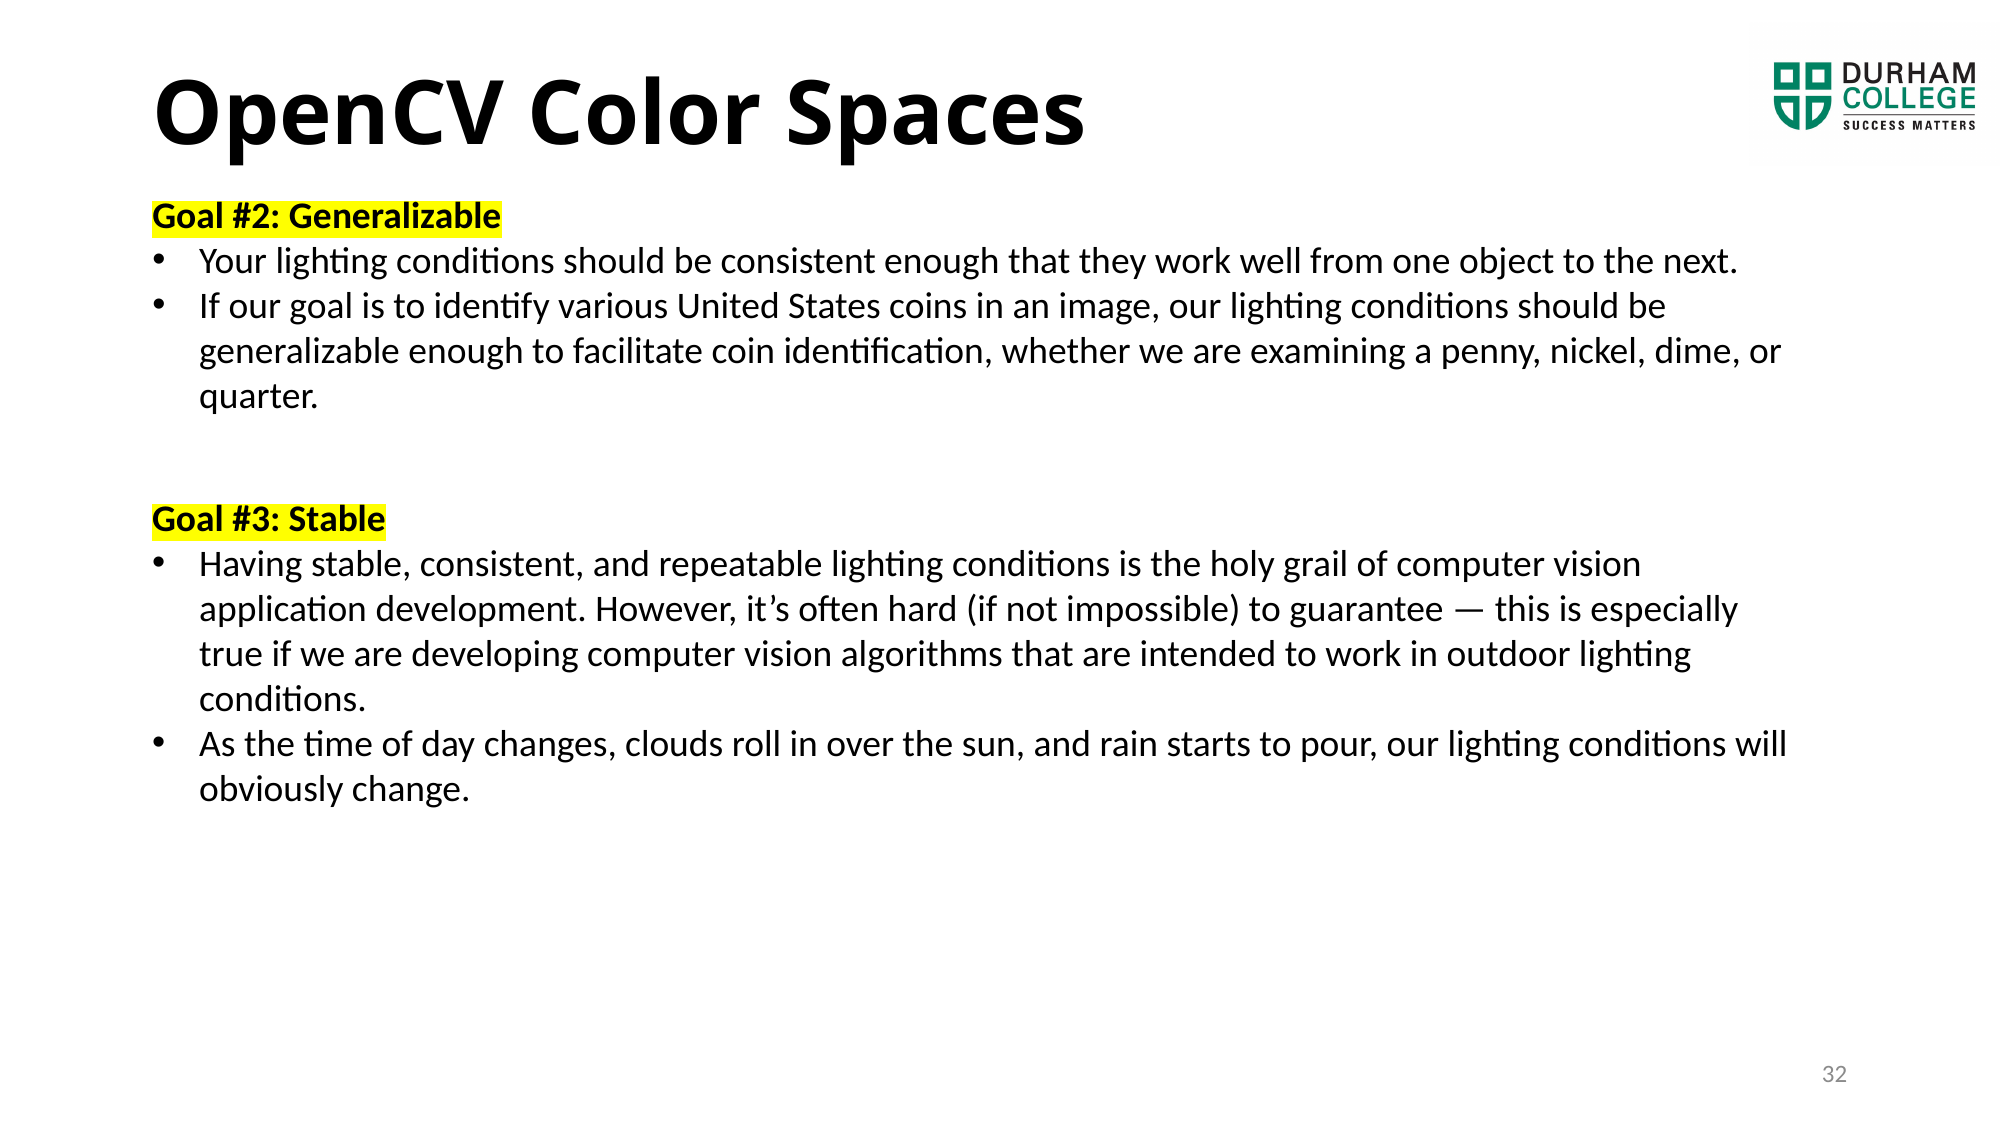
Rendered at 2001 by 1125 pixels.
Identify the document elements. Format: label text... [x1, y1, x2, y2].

text_box Goal #2: Generalizable Your lighting conditions should be consistent enough that they work well from one object to the next. If our goal is to identify various United States coins in an image, our lighting conditions should be generalizable enough to facilitate coin identification, whether we are examining a penny, nickel, dime, or quarter. [137, 183, 1892, 424]
slide_number 32 [1412, 1042, 1863, 1103]
title OpenCV Color Spaces [137, 59, 1863, 172]
text_box Goal #3: Stable Having stable, consistent, and repeatable lighting conditions is the holy grail of computer vision application development. However, it’s often hard (if not impossible) to guarantee — this is especially true if we are developing computer vision algorithms that are intended to work in outdoor lighting conditions. As the time of day changes, clouds roll in over the sun, and rain starts to pour, our lighting conditions will obviously change. [137, 486, 1824, 817]
picture [1749, 22, 2000, 166]
